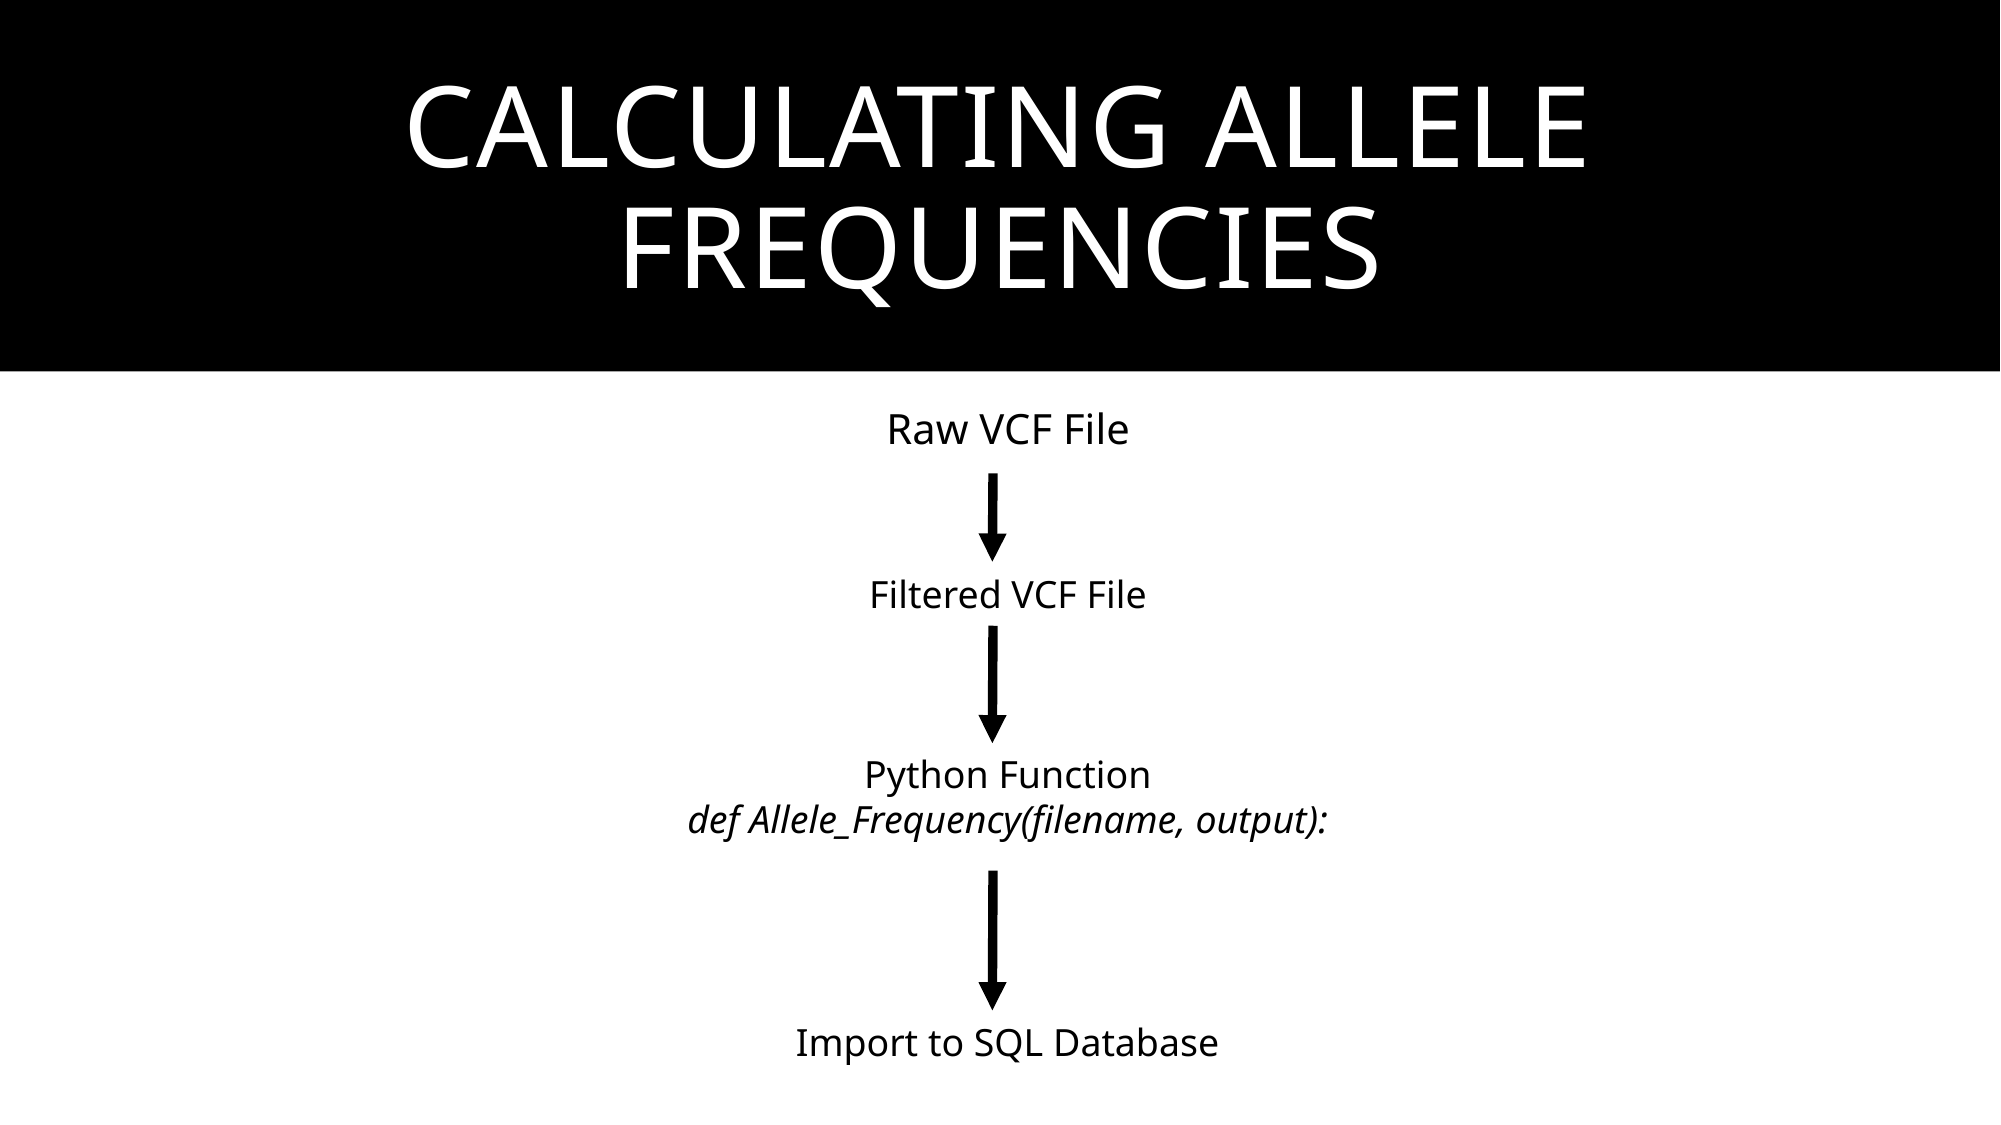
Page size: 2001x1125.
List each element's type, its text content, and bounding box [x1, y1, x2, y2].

text_box Raw VCF File [30, 395, 1986, 461]
title Calculating allele frequencies [157, 52, 1842, 332]
text_box Import to SQL Database [30, 1011, 1985, 1072]
text_box Python Function def Allele_Frequency(filename, output): [31, 743, 1985, 849]
text_box Filtered VCF File [30, 563, 1986, 624]
